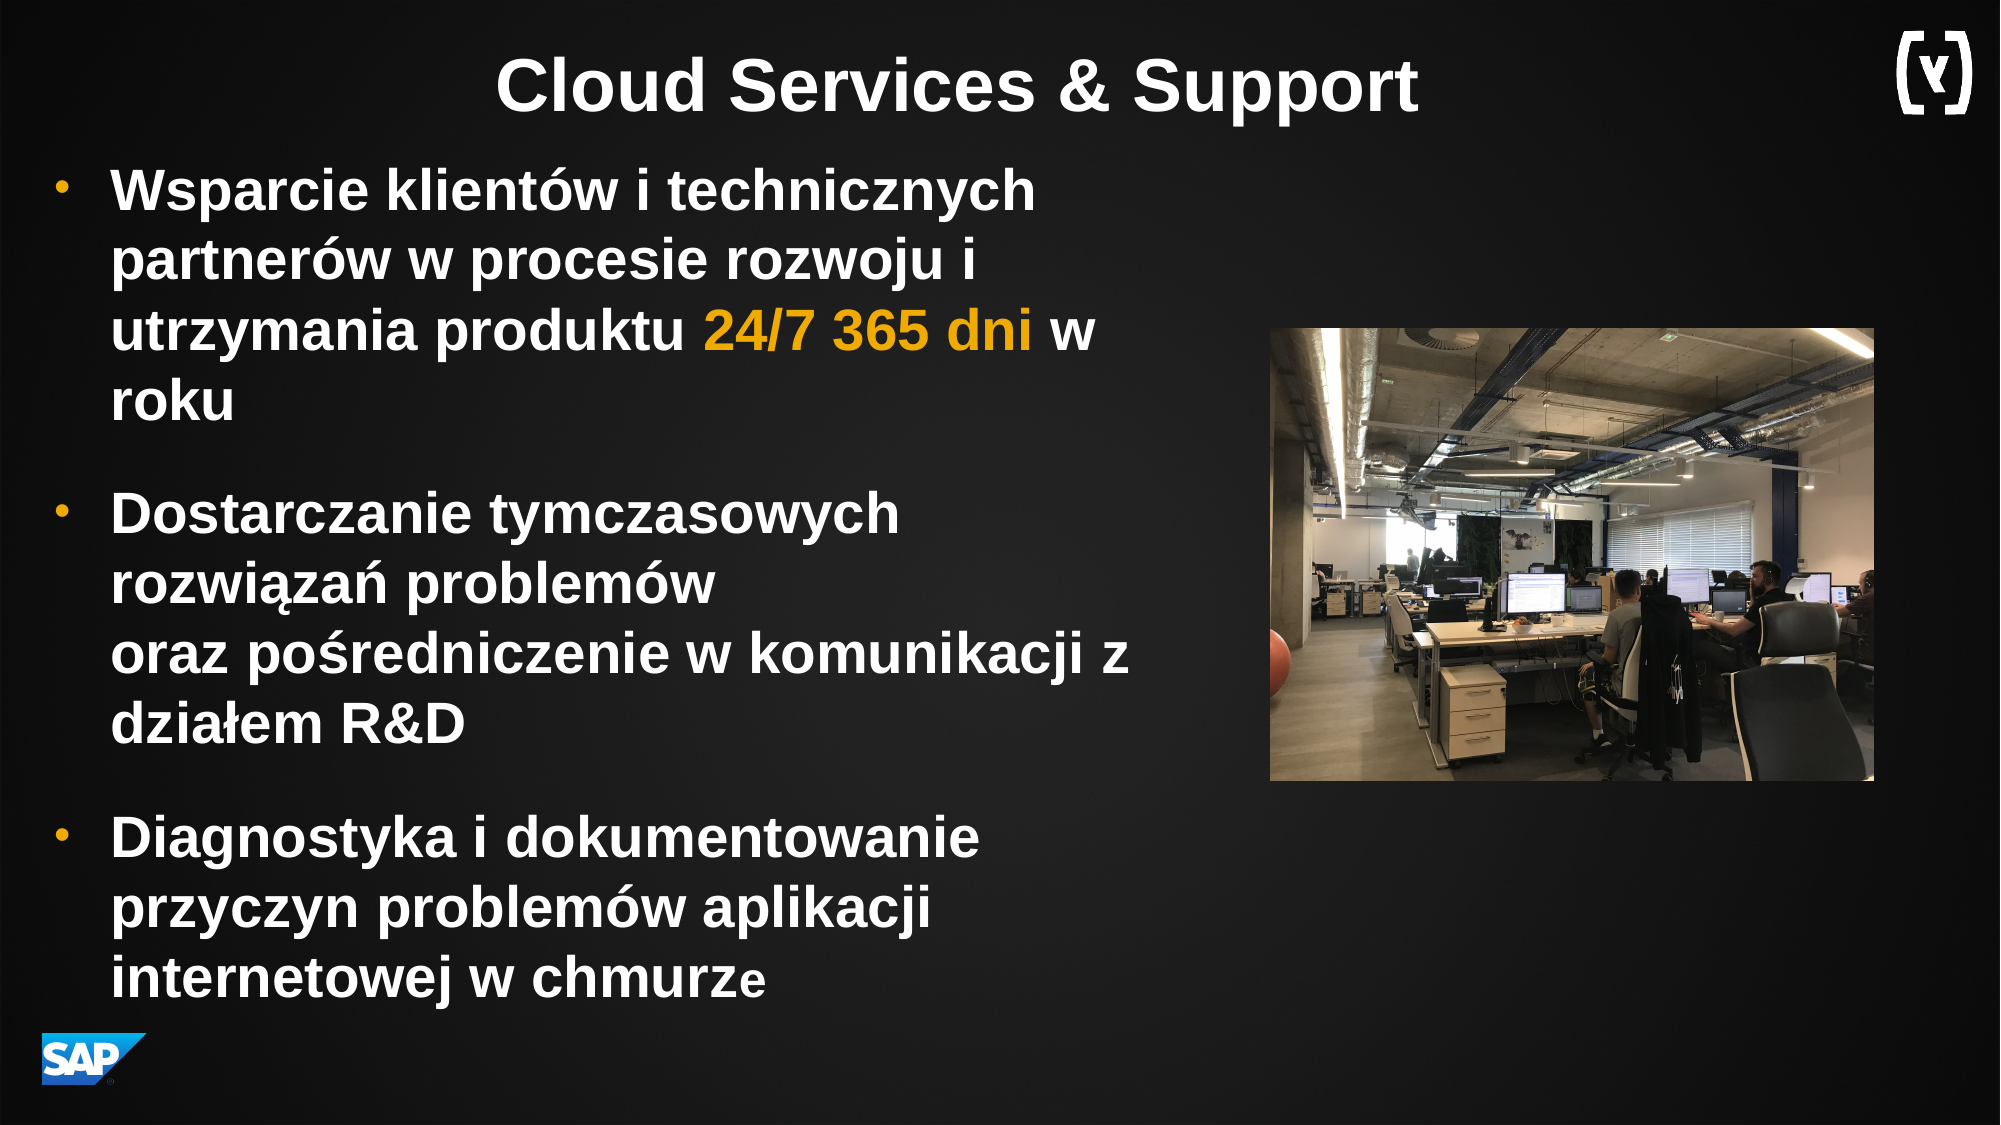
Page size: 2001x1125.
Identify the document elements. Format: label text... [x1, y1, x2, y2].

list Wsparcie klientów i technicznych partnerów w procesie rozwoju i utrzymania produktu 24/7 365 dni w roku Dostarczanie tymczasowych rozwiązań problemów oraz pośredniczenie w komunikacji z działem R&D Diagnostyka i dokumentowanie przyczyn problemów aplikacji internetowej w chmurze [54, 151, 1196, 945]
picture [0, 0, 2000, 1125]
title Cloud Services & Support [42, 46, 1874, 171]
